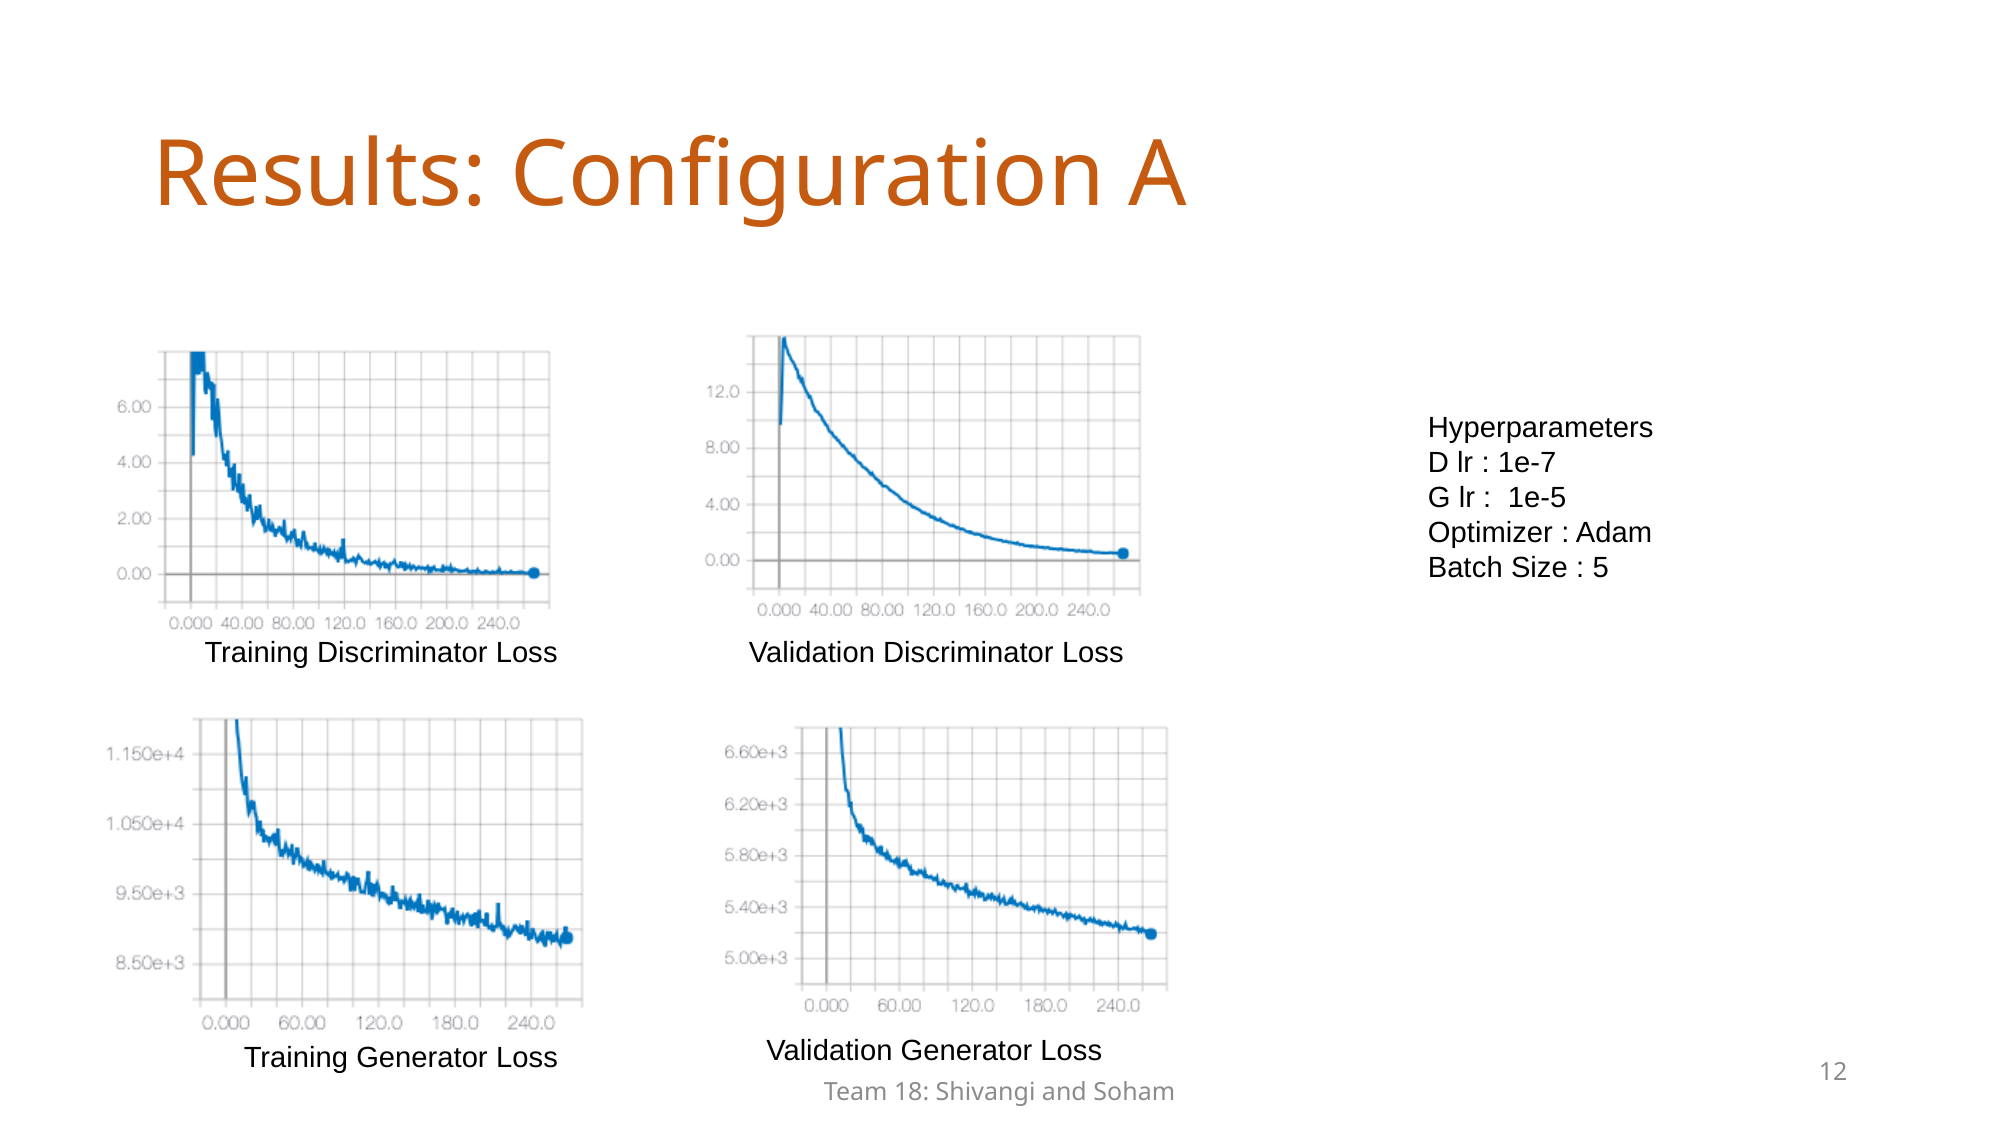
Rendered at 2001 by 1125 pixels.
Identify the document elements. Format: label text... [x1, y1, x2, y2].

text_box Validation Generator Loss [751, 1033, 1118, 1074]
text_box Validation Discriminator Loss [734, 633, 1140, 676]
text_box Hyperparameters D lr : 1e-7 G lr : 1e-5 Optimizer : Adam Batch Size : 5 [1413, 400, 1669, 591]
picture [701, 722, 1196, 1025]
text_box Training Generator Loss [228, 1052, 574, 1081]
text_box Training Discriminator Loss [189, 650, 574, 676]
text_box Results: Configuration A [137, 59, 1863, 278]
picture [84, 710, 626, 1044]
picture [86, 341, 575, 643]
text_box Team 18: Shivangi and Soham [662, 1060, 1338, 1121]
text_box 12 [1412, 1042, 1863, 1103]
picture [691, 325, 1160, 626]
